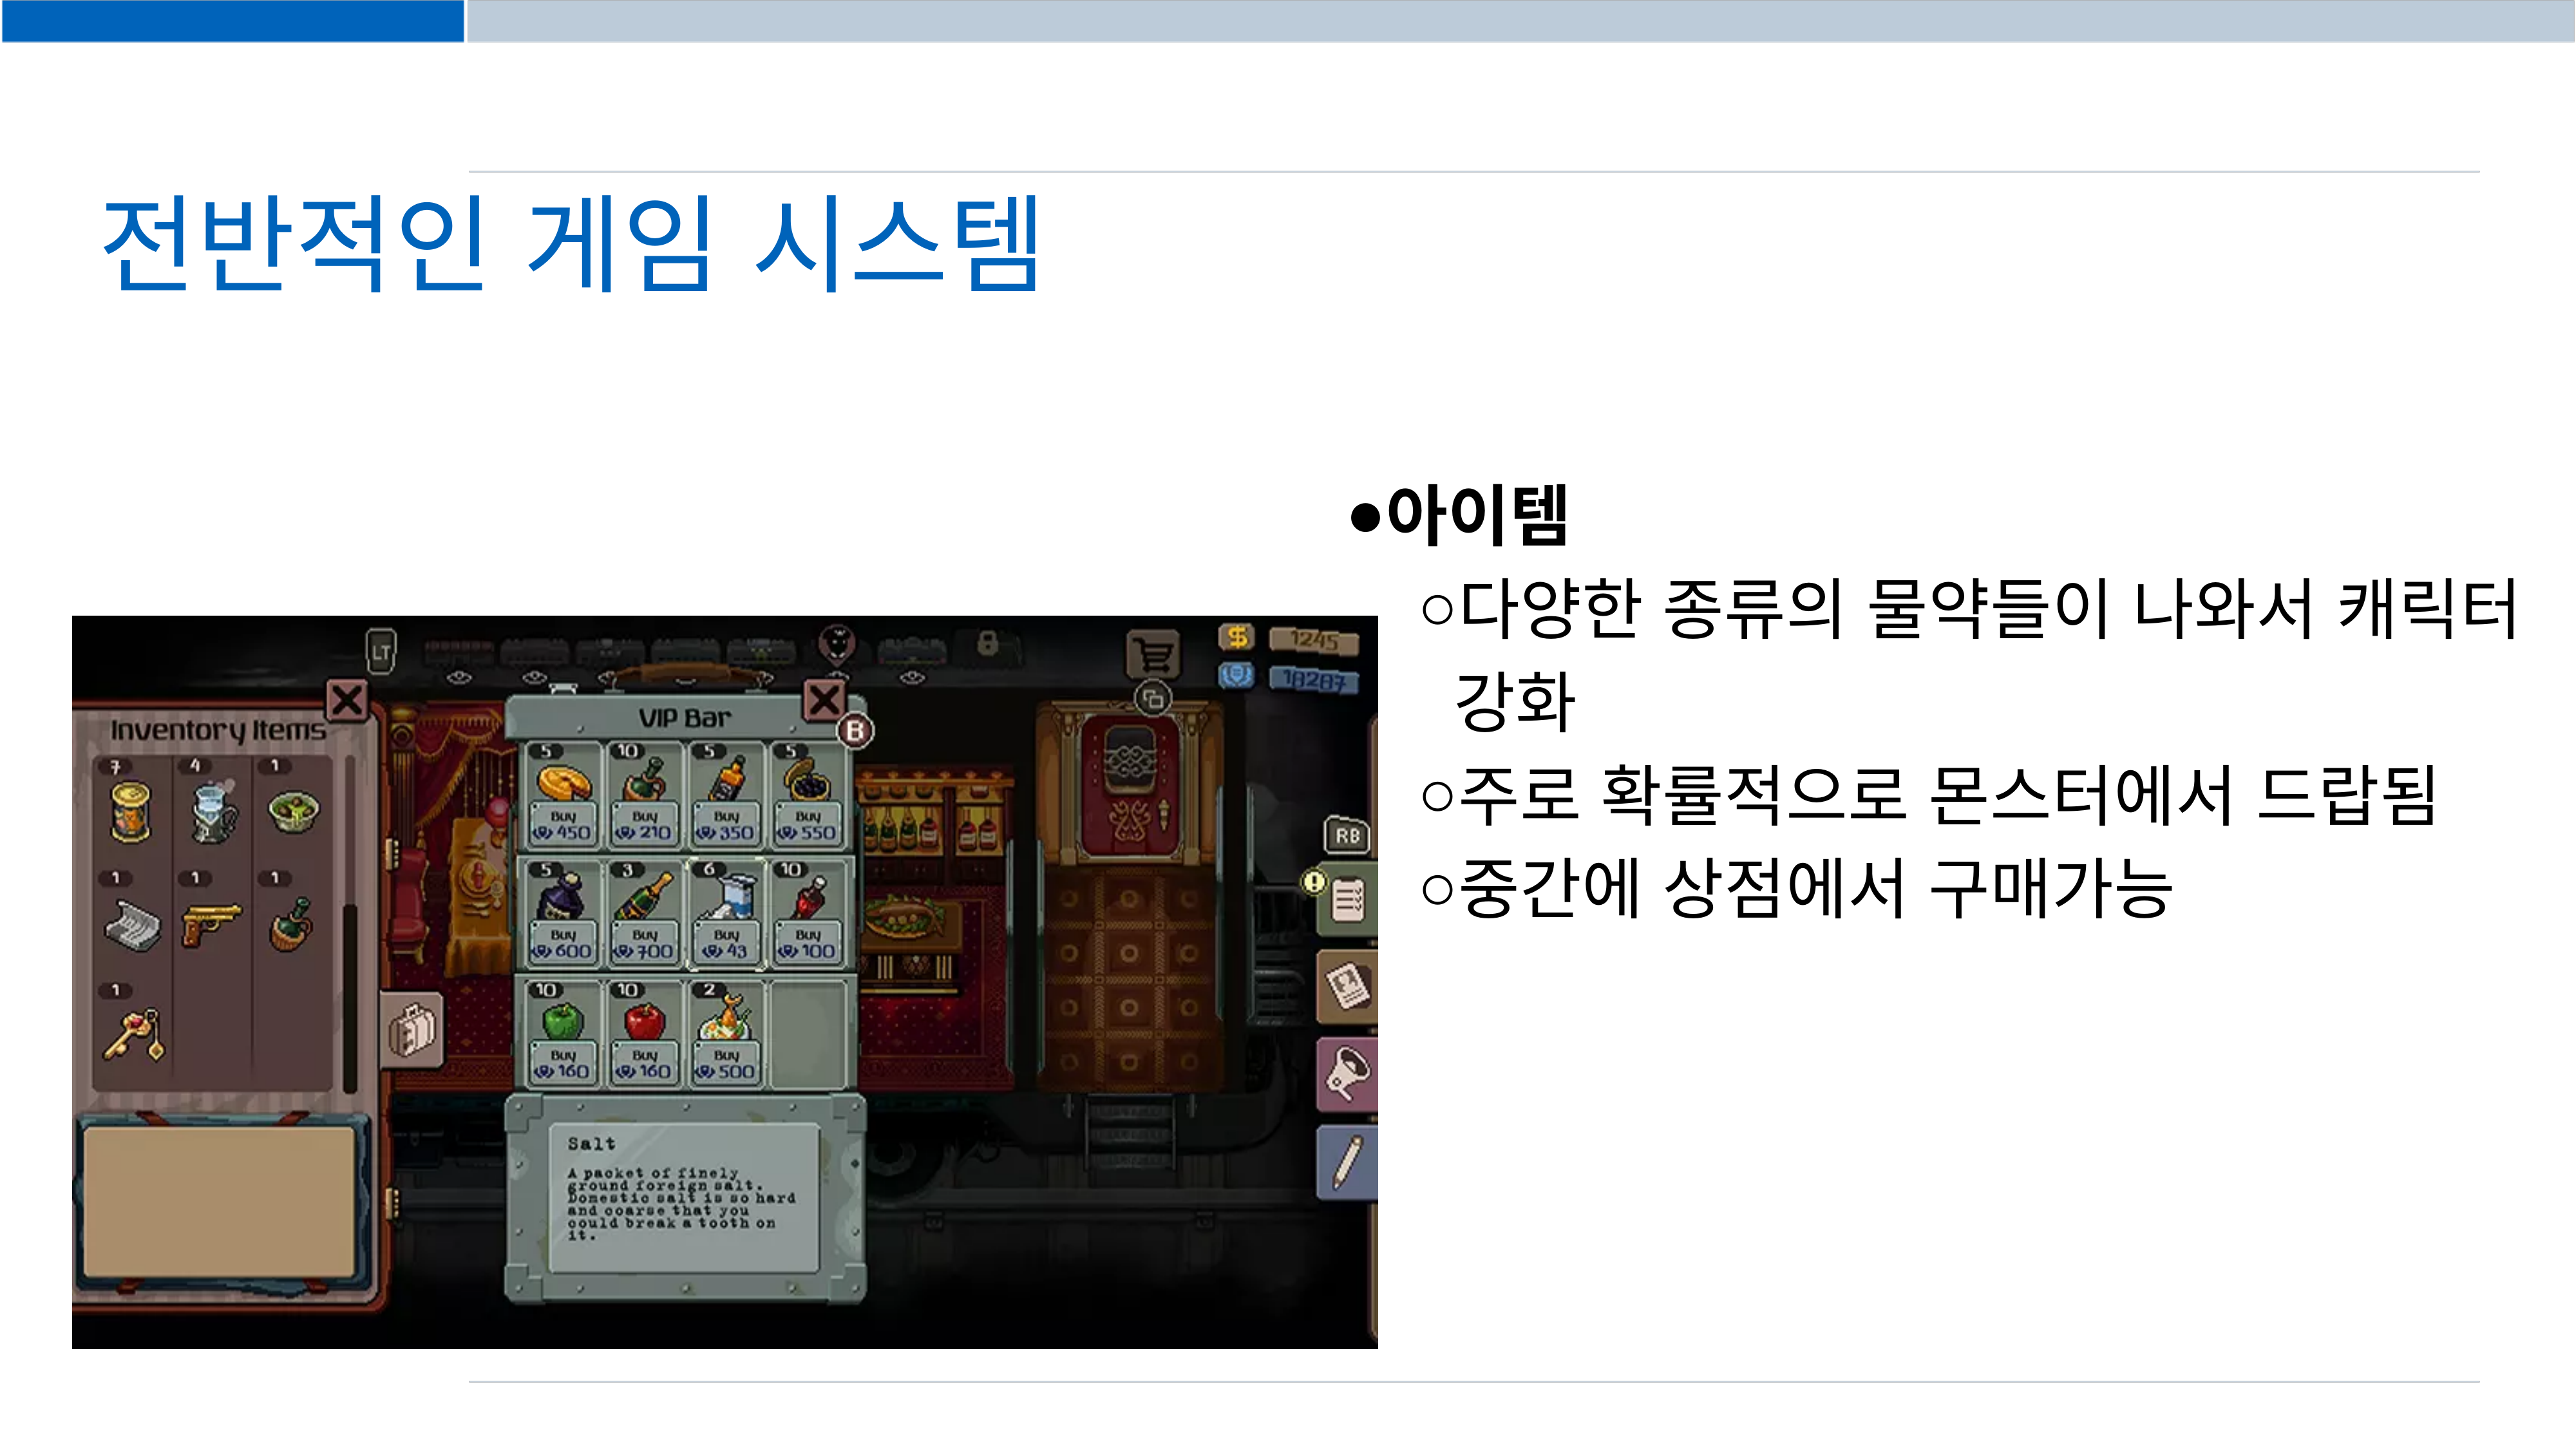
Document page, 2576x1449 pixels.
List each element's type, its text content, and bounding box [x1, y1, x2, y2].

text_box 아이템 다양한 종류의 물약들이 나와서 캐릭터 강화 주로 확률적으로 몬스터에서 드랍됨 중간에 상점에서 구매가능 [1336, 455, 2559, 966]
picture [72, 616, 1378, 1349]
text_box 전반적인 게임 시스템 [98, 171, 1050, 322]
picture [466, 1380, 2483, 1384]
picture [0, 0, 2576, 44]
picture [466, 170, 2483, 173]
